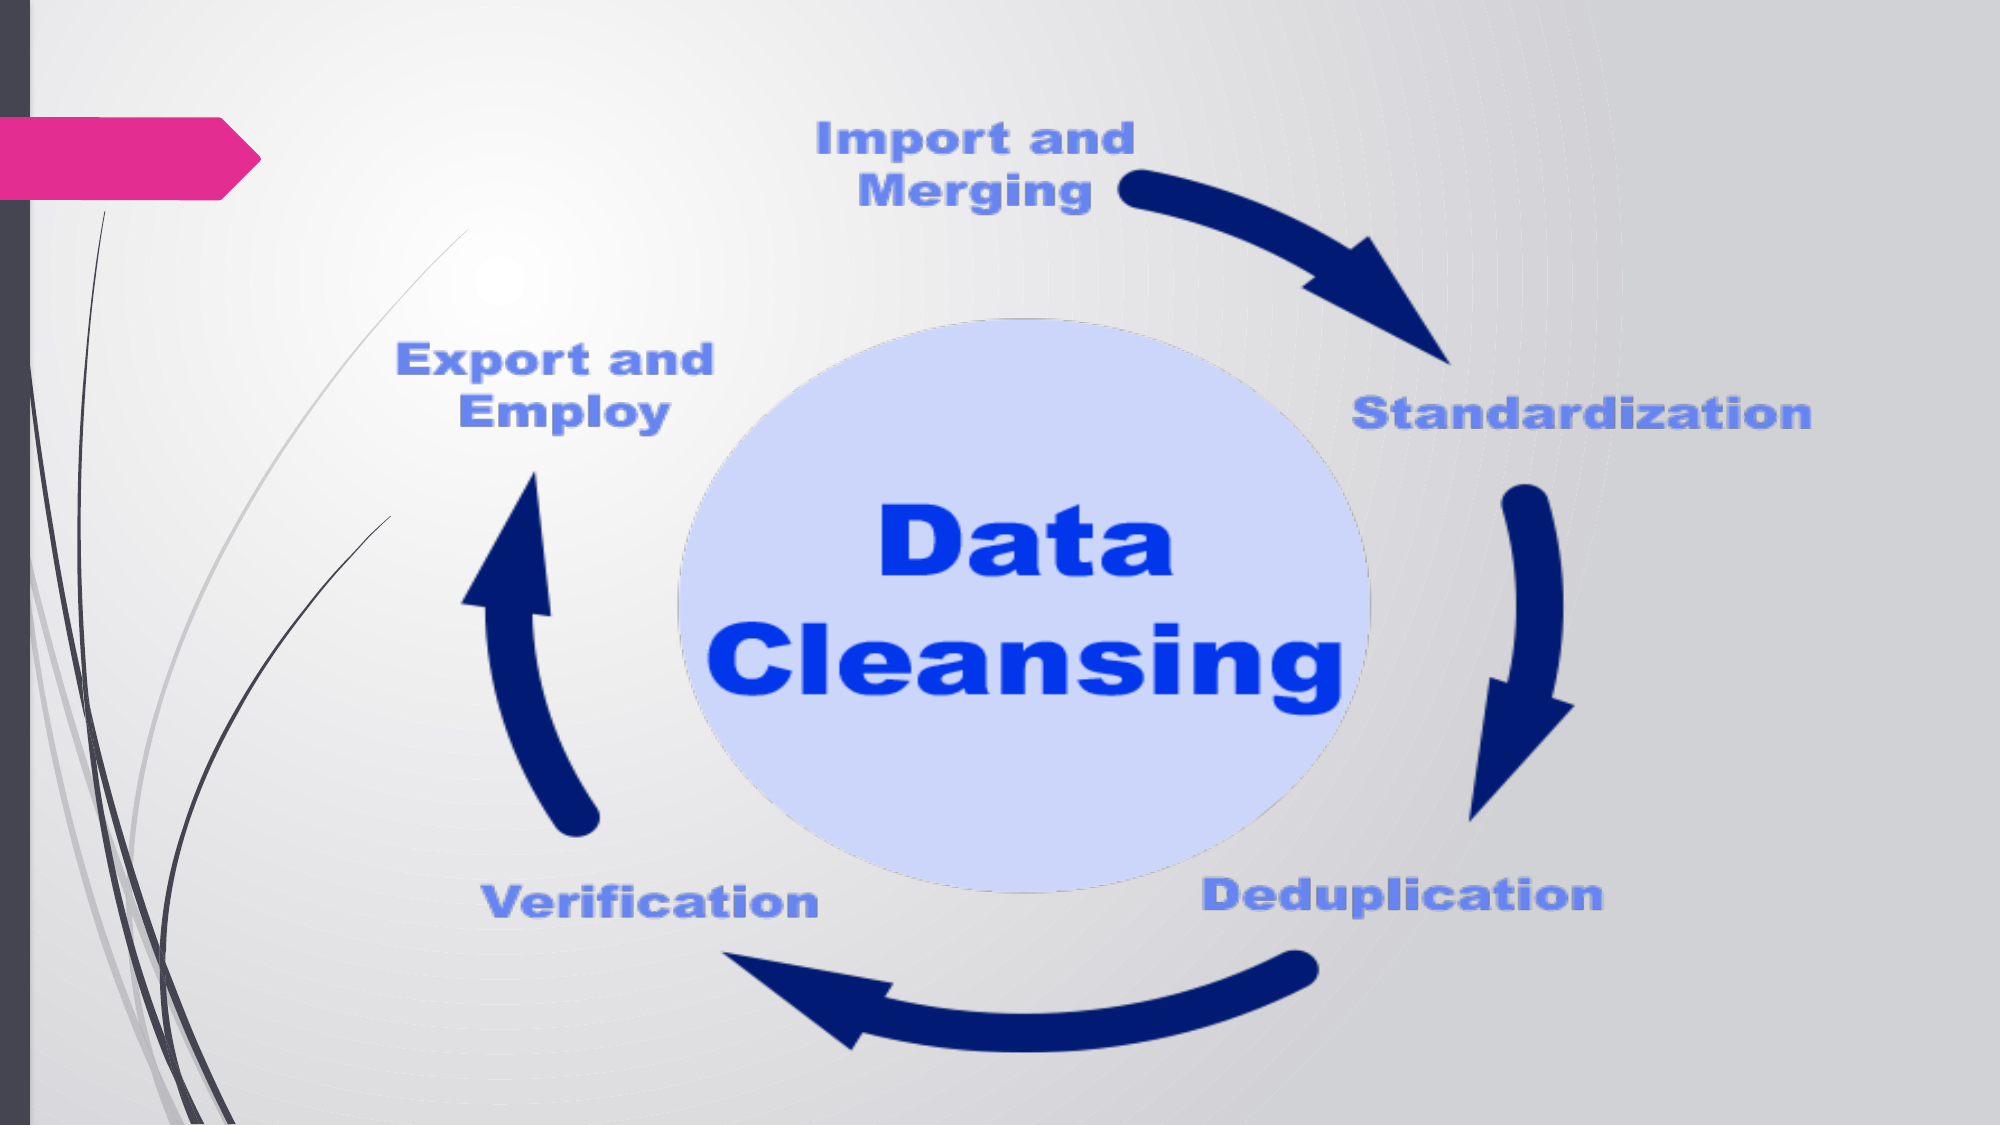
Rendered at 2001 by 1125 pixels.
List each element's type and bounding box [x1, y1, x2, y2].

picture [365, 74, 1844, 1096]
